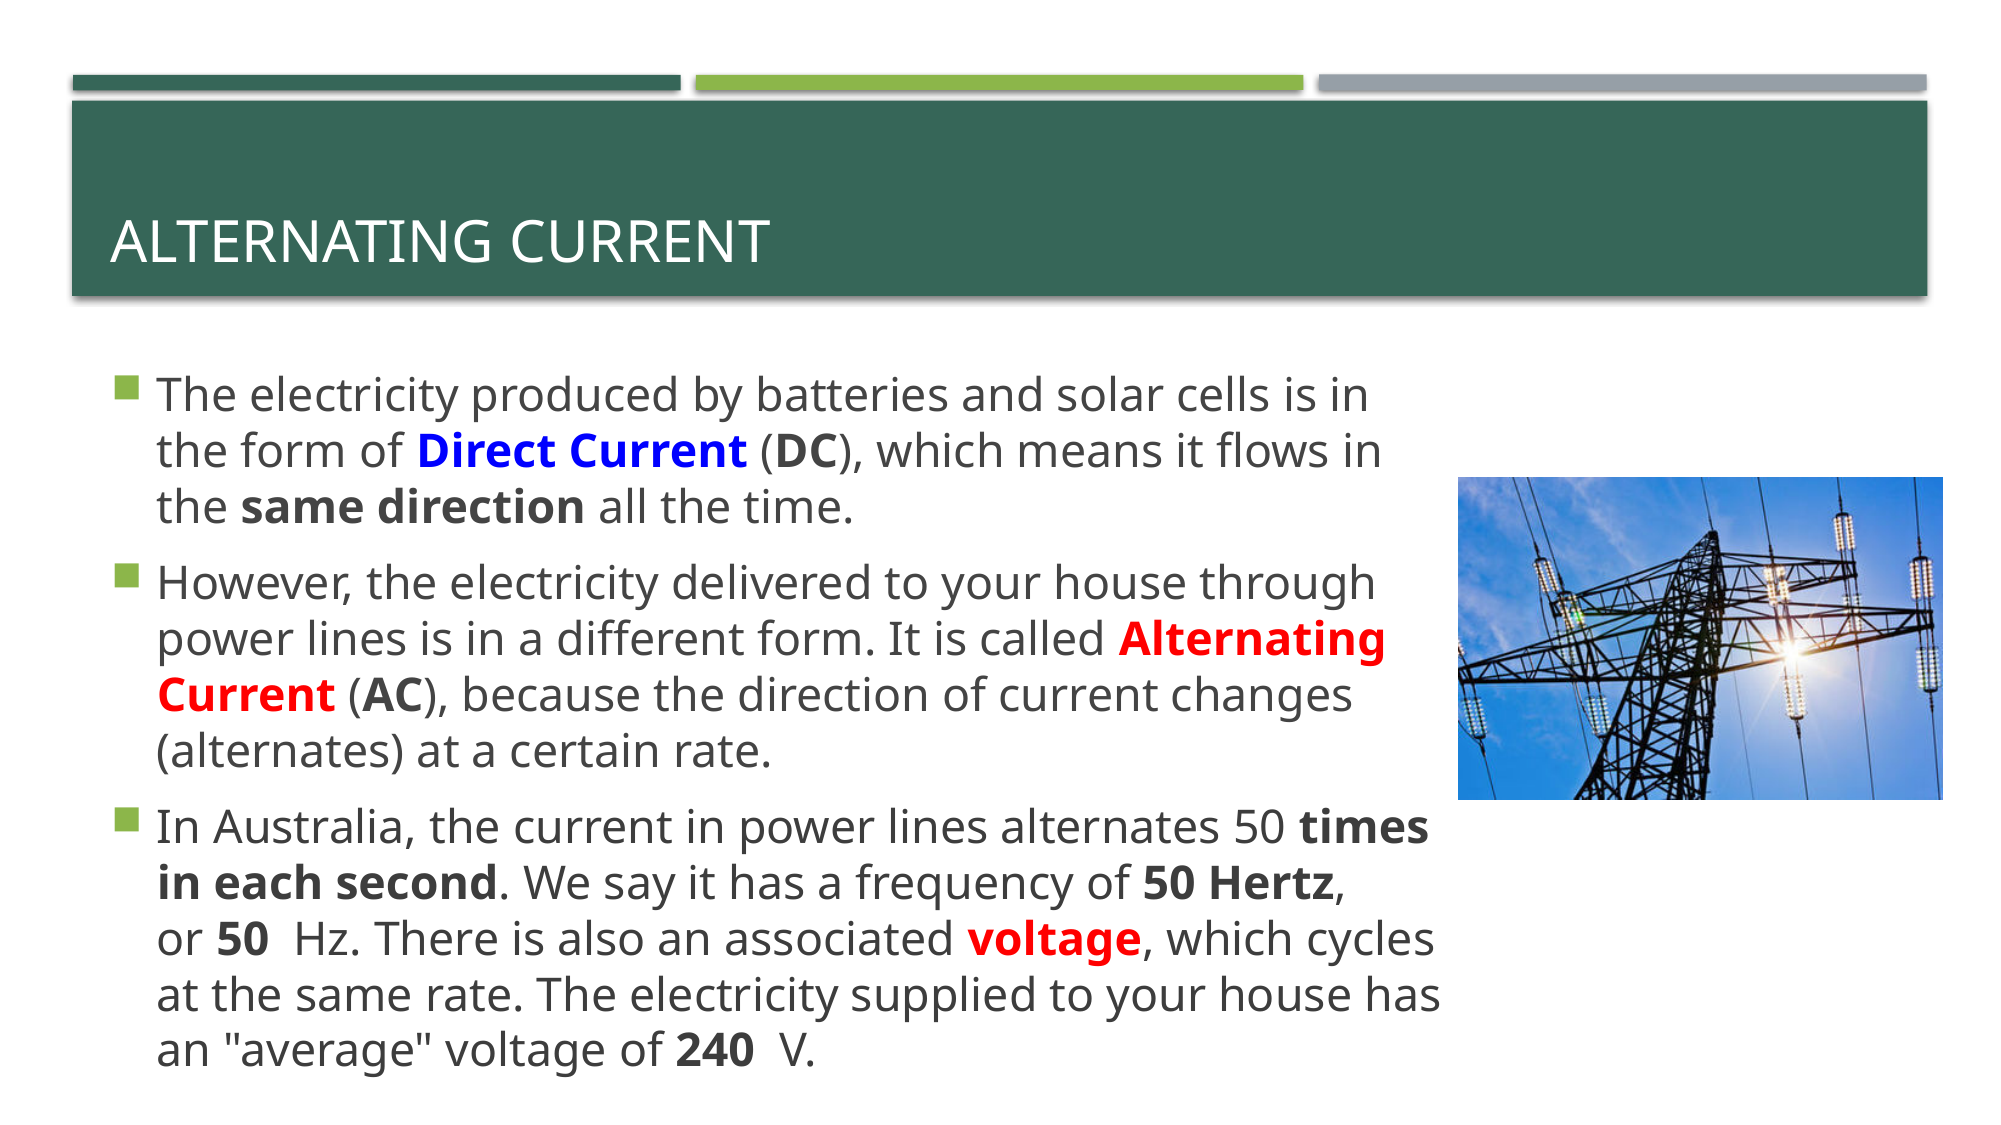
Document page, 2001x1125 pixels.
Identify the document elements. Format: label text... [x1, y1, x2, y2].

list The electricity produced by batteries and solar cells is in the form of Direct Current (DC), which means it flows in the same direction all the time. However, the electricity delivered to your house through power lines is in a different form. It is called Alternating Current (AC), because the direction of current changes (alternates) at a certain rate. In Australia, the current in power lines alternates 50 times in each second. We say it has a frequency of 50 Hertz, or 50 Hz. There is also an associated voltage, which cycles at the same rate. The electricity supplied to your house has an "average" voltage of 240 V. [95, 357, 1459, 1125]
picture [1457, 476, 1944, 801]
title Alternating Current [95, 115, 1905, 282]
